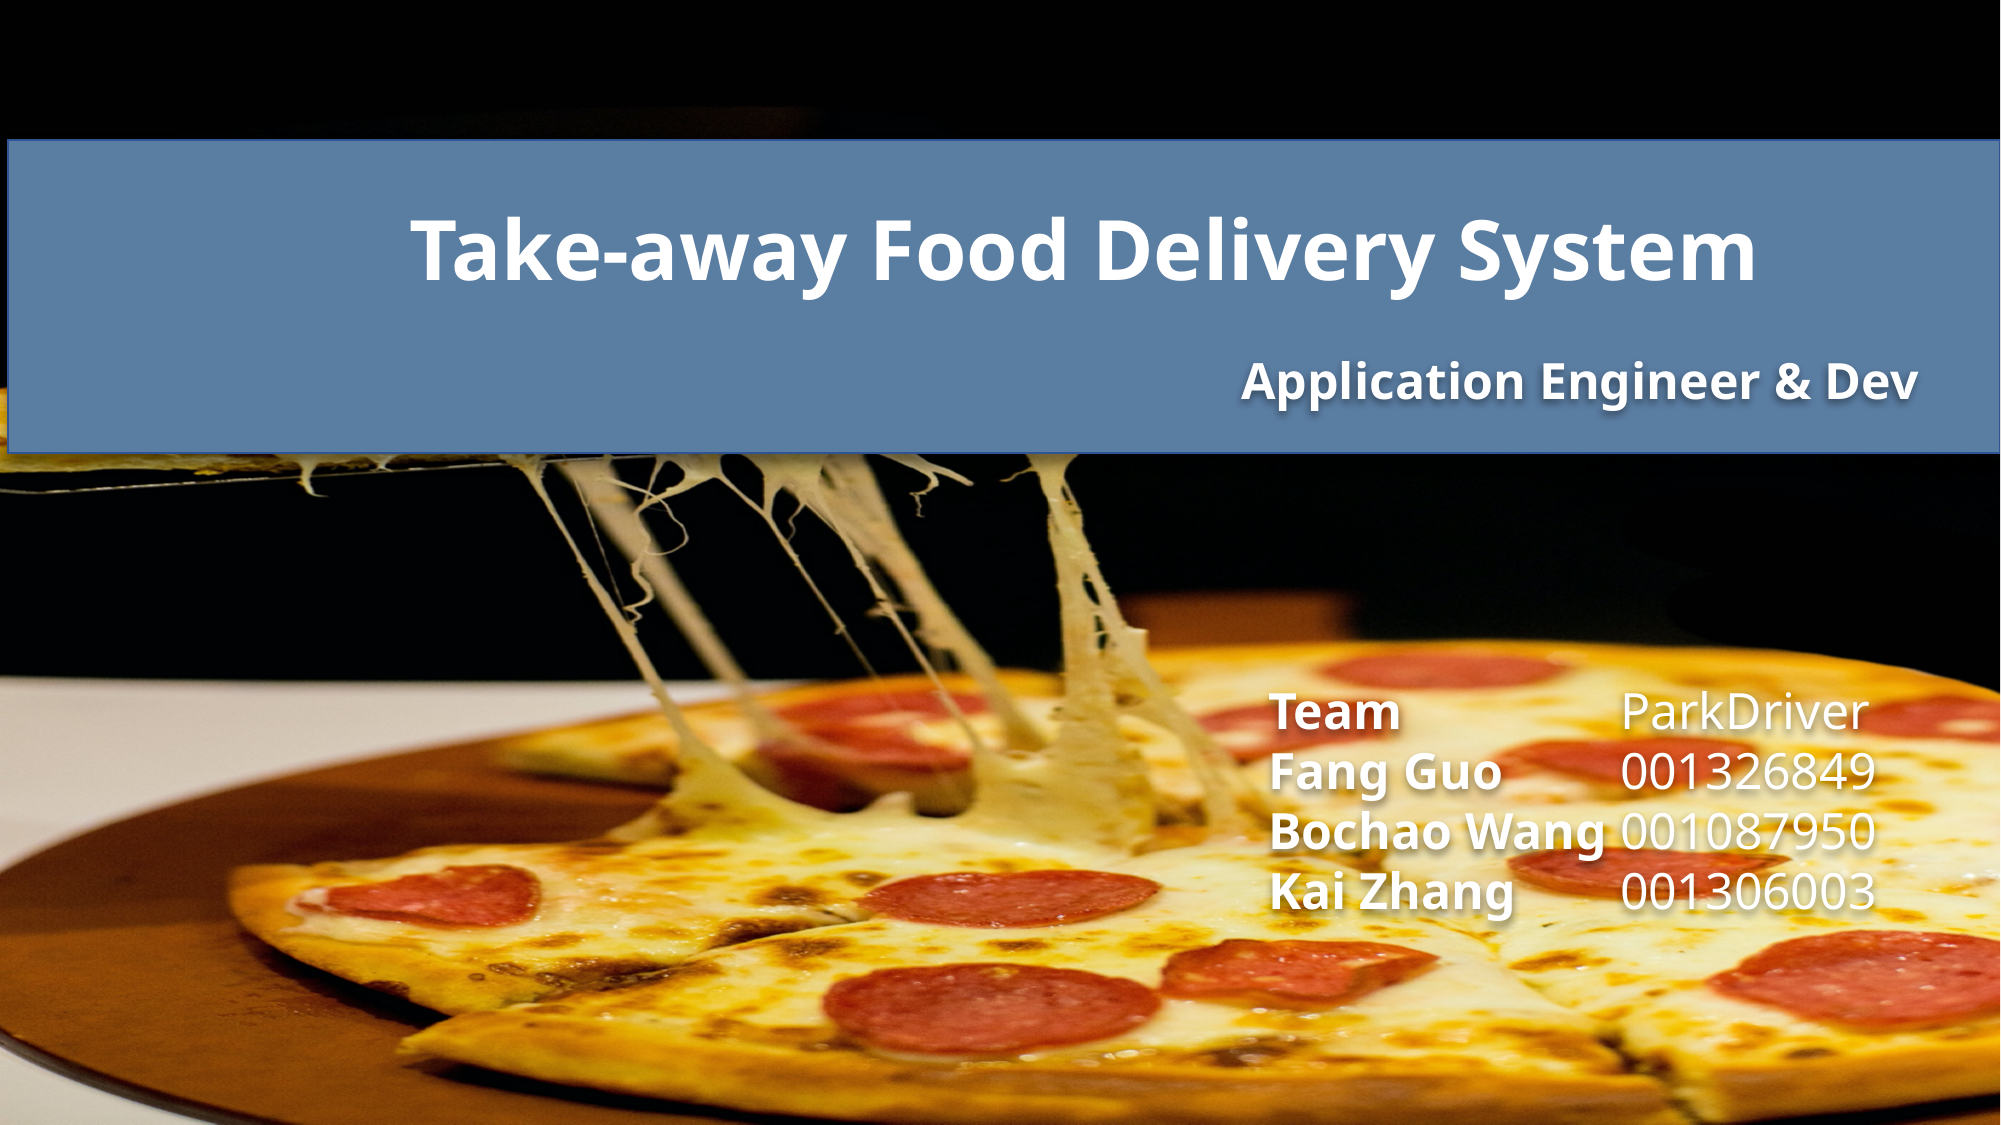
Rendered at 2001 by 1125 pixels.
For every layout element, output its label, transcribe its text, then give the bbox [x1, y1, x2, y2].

picture [0, 0, 2001, 1125]
text_box [7, 139, 2000, 454]
text_box Team ParkDriver Fang Guo 001326849 Bochao Wang 001087950 Kai Zhang 001306003 [1253, 671, 1950, 927]
text_box Take-away Food Delivery System [232, 140, 1775, 305]
text_box Application Engineer & Dev [1185, 341, 1934, 417]
